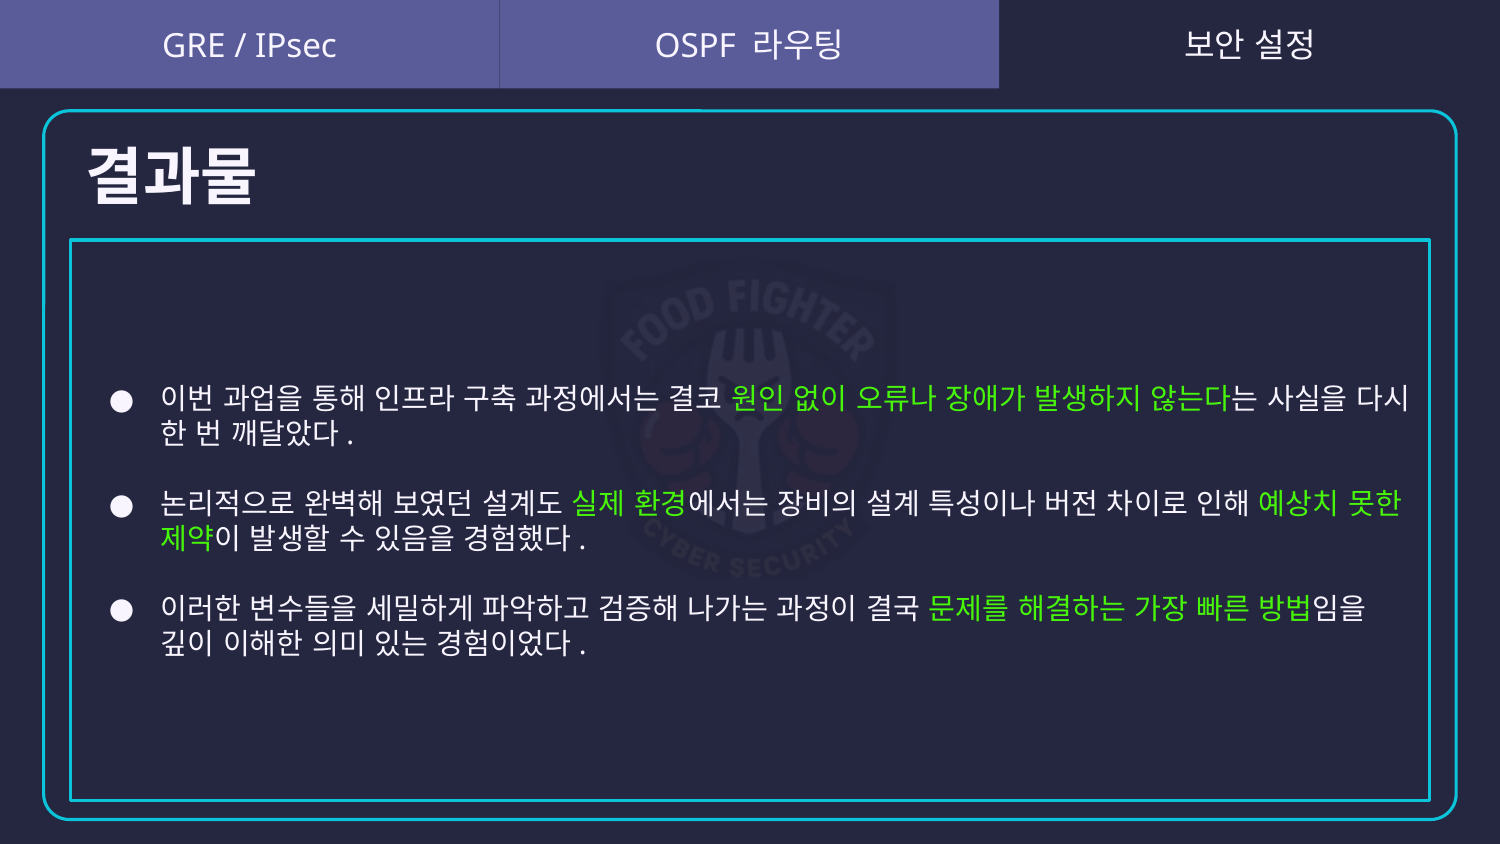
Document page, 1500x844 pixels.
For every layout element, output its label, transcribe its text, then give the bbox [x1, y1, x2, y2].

title 결과물 [70, 127, 1430, 222]
list 이번 과업을 통해 인프라 구축 과정에서는 결코 원인 없이 오류나 장애가 발생하지 않는다는 사실을 다시 한 번 깨달았다. 논리적으로 완벽해 보였던 설계도 실제 환경에서는 장비의 설계 특성이나 버전 차이로 인해 예상치 못한 제약이 발생할 수 있음을 경험했다. 이러한 변수들을 세밀하게 파악하고 검증해 나가는 과정이 결국 문제를 해결하는 가장 빠른 방법임을 깊이 이해한 의미 있는 경험이었다. [69, 238, 1431, 802]
